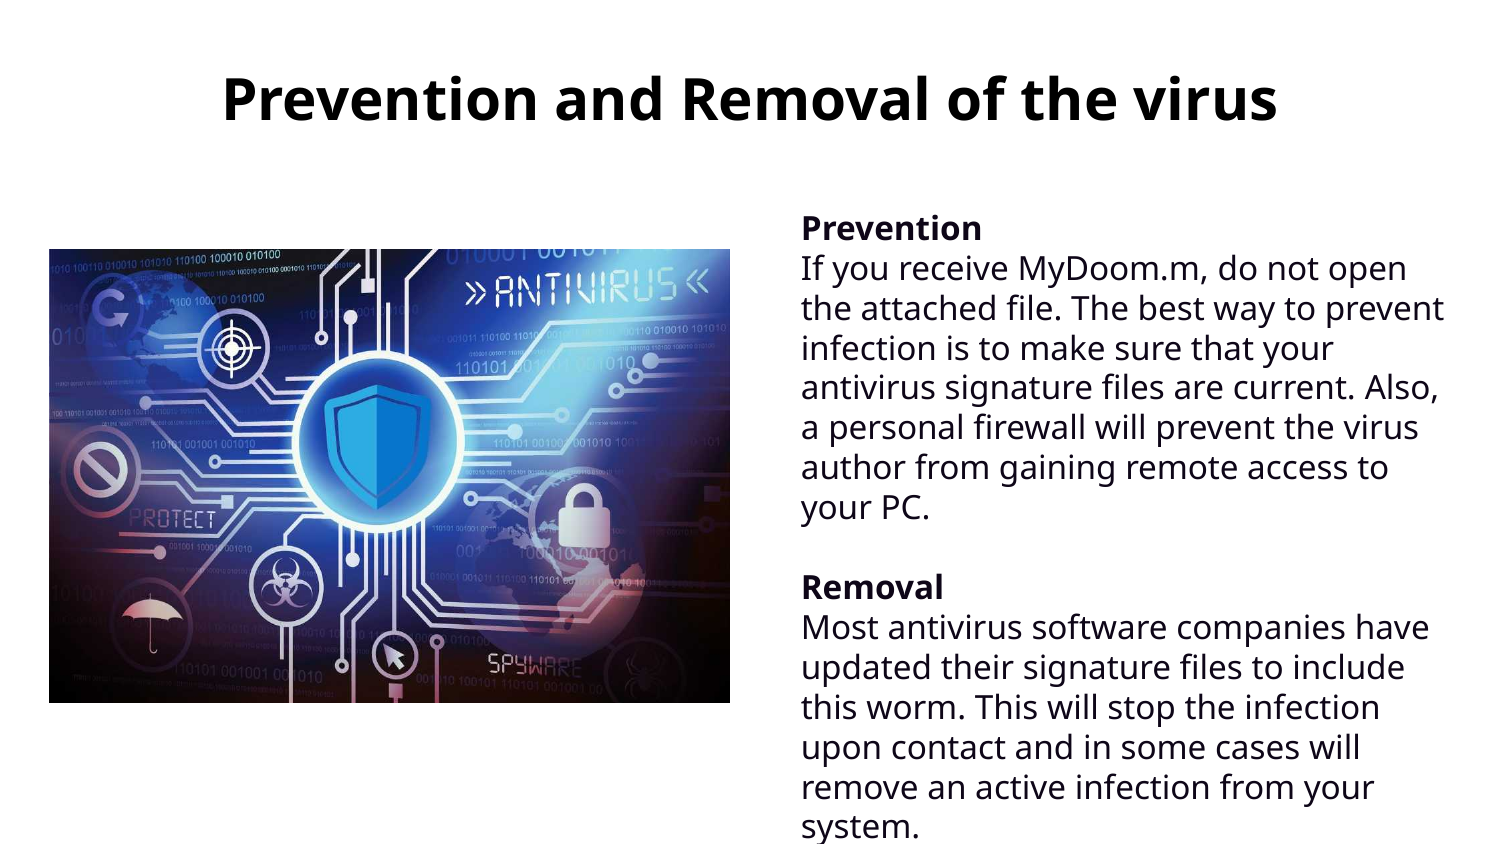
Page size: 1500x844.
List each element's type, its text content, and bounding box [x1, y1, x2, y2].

text_box Prevention If you receive MyDoom.m, do not open the attached file. The best way to prevent infection is to make sure that your antivirus signature files are current. Also, a personal firewall will prevent the virus author from gaining remote access to your PC. Removal Most antivirus software companies have updated their signature files to include this worm. This will stop the infection upon contact and in some cases will remove an active infection from your system. [786, 199, 1476, 844]
title Prevention and Removal of the virus [75, 47, 1425, 142]
picture [48, 249, 730, 703]
